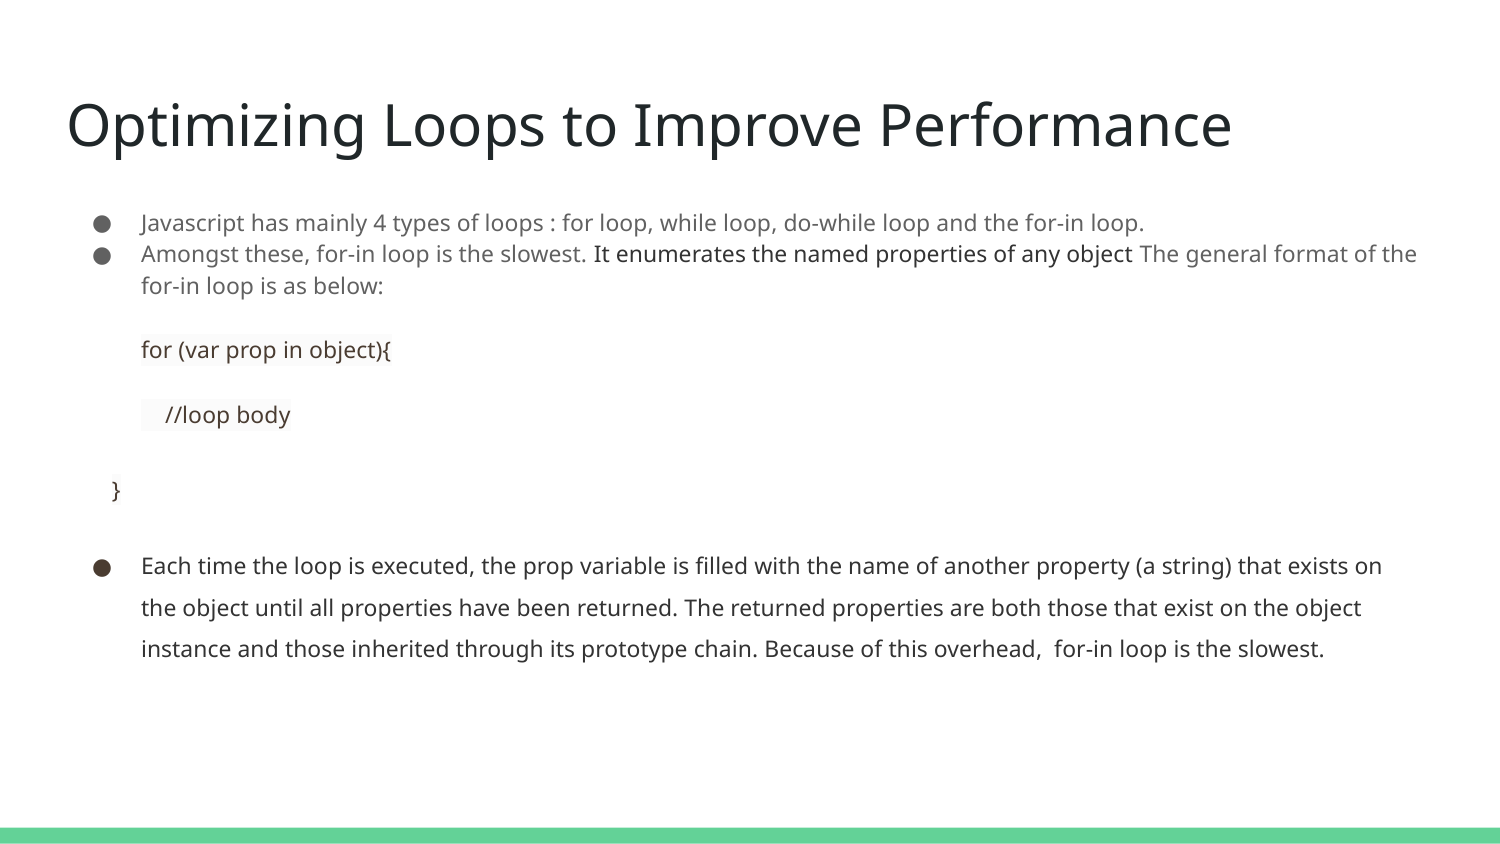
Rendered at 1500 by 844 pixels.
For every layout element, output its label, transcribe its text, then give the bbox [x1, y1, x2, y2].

title Optimizing Loops to Improve Performance [51, 72, 1449, 167]
list Javascript has mainly 4 types of loops : for loop, while loop, do-while loop and the for-in loop. Amongst these, for-in loop is the slowest. It enumerates the named properties of any object The general format of the for-in loop is as below: for (var prop in object){ //loop body } Each time the loop is executed, the prop variable is filled with the name of another property (a string) that exists on the object until all properties have been returned. The returned properties are both those that exist on the object instance and those inherited through its prototype chain. Because of this overhead, for-in loop is the slowest. [51, 189, 1449, 750]
